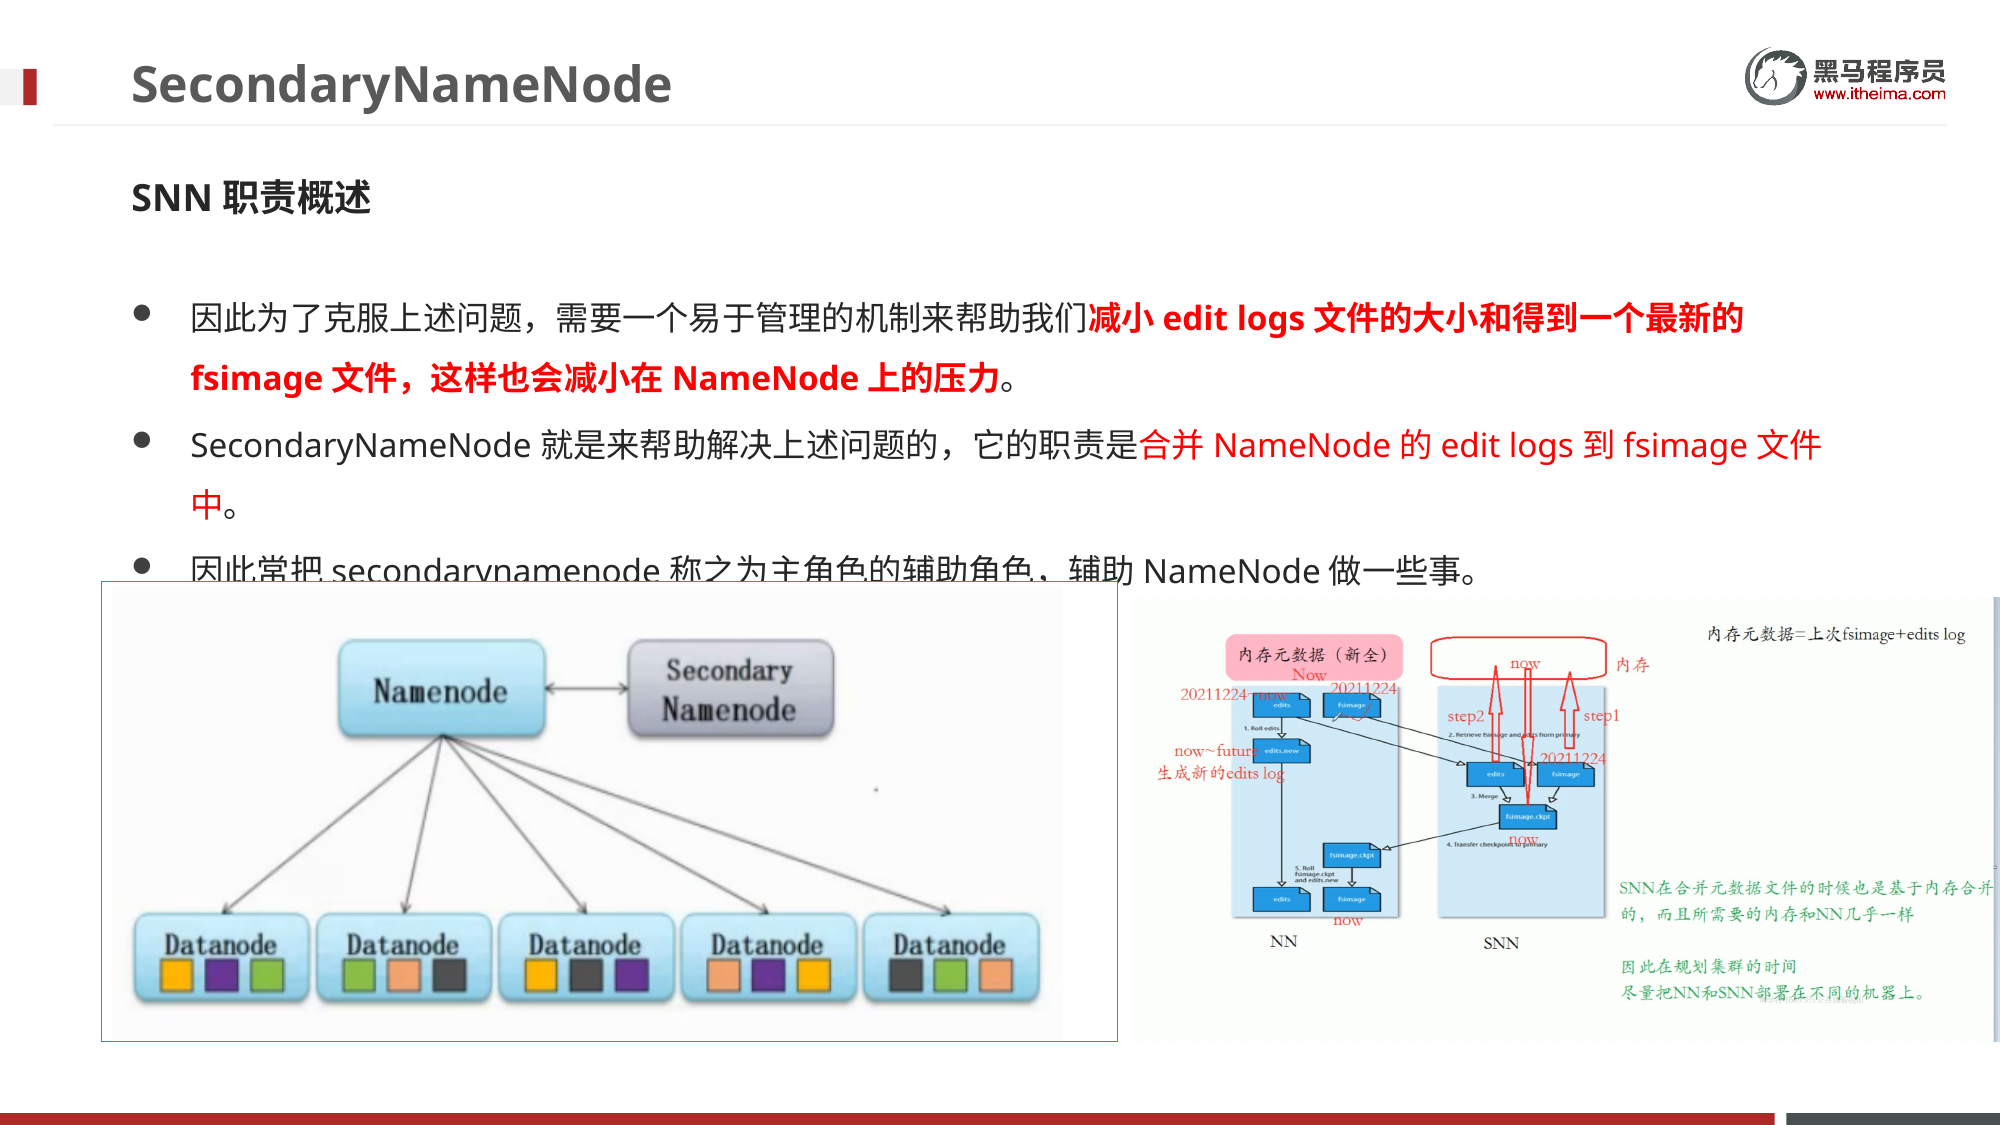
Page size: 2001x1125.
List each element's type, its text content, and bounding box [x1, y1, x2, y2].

picture [101, 581, 1119, 1042]
list 因此为了克服上述问题，需要一个易于管理的机制来帮助我们减小edit logs文件的大小和得到一个最新的fsimage文件，这样也会减小在NameNode上的压力。 SecondaryNameNode就是来帮助解决上述问题的，它的职责是合并NameNode的edit logs到fsimage文件中。 因此常把secondarynamenode称之为主角色的辅助角色，辅助NameNode做一些事。 [116, 270, 1880, 963]
picture [1744, 46, 1946, 106]
list SNN职责概述 [116, 154, 1880, 239]
title SecondaryNameNode [116, 40, 1556, 125]
picture [1131, 597, 2000, 1042]
